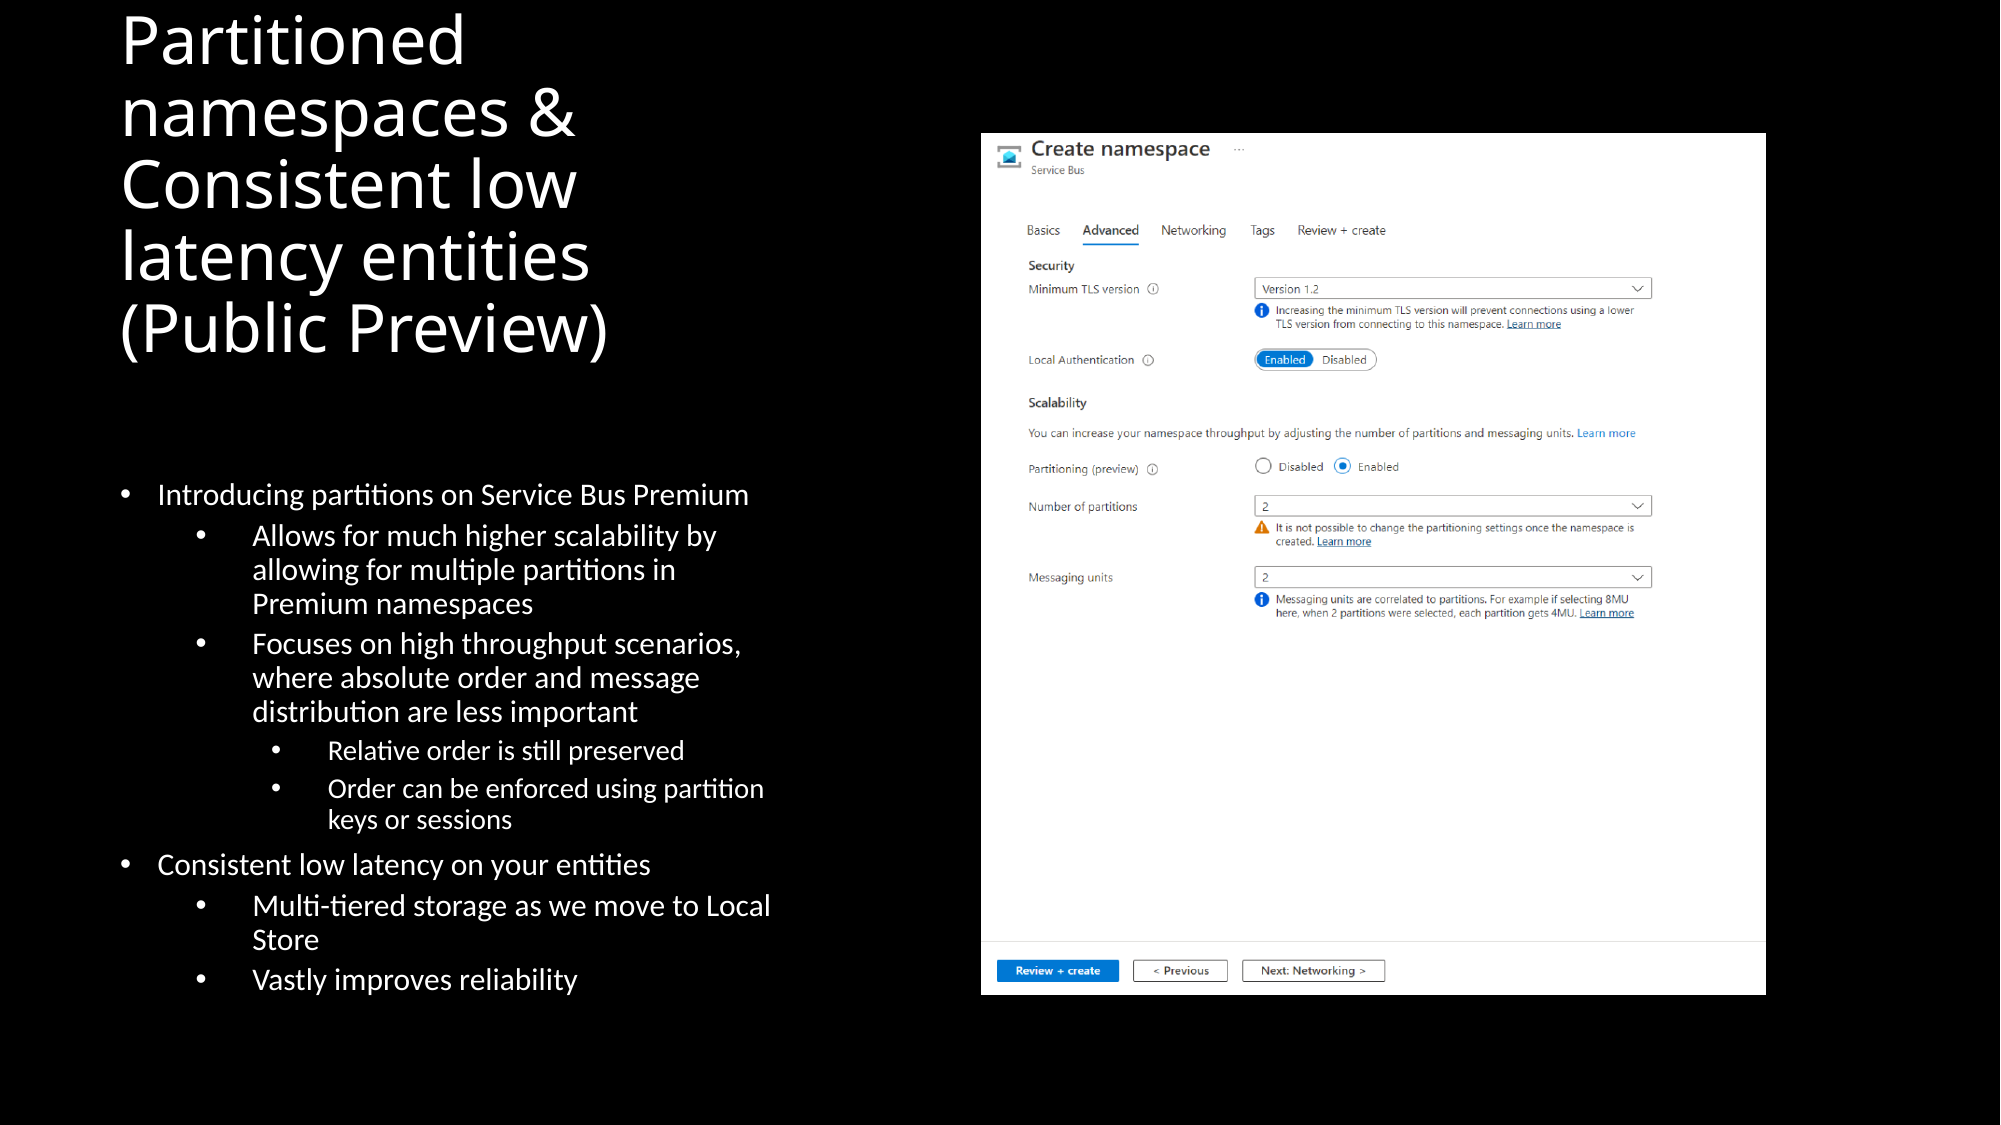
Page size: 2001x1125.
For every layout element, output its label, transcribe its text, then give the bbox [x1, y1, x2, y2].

title Partitioned namespaces & Consistent low latency entities (Public Preview) [105, 53, 822, 375]
picture [981, 133, 1766, 995]
list Introducing partitions on Service Bus Premium Allows for much higher scalability by allowing for multiple partitions in Premium namespaces Focuses on high throughput scenarios, where absolute order and message distribution are less important Relative order is still preserved Order can be enforced using partition keys or sessions Consistent low latency on your entities Multi-tiered storage as we move to Local Store Vastly improves reliability [105, 471, 802, 1016]
